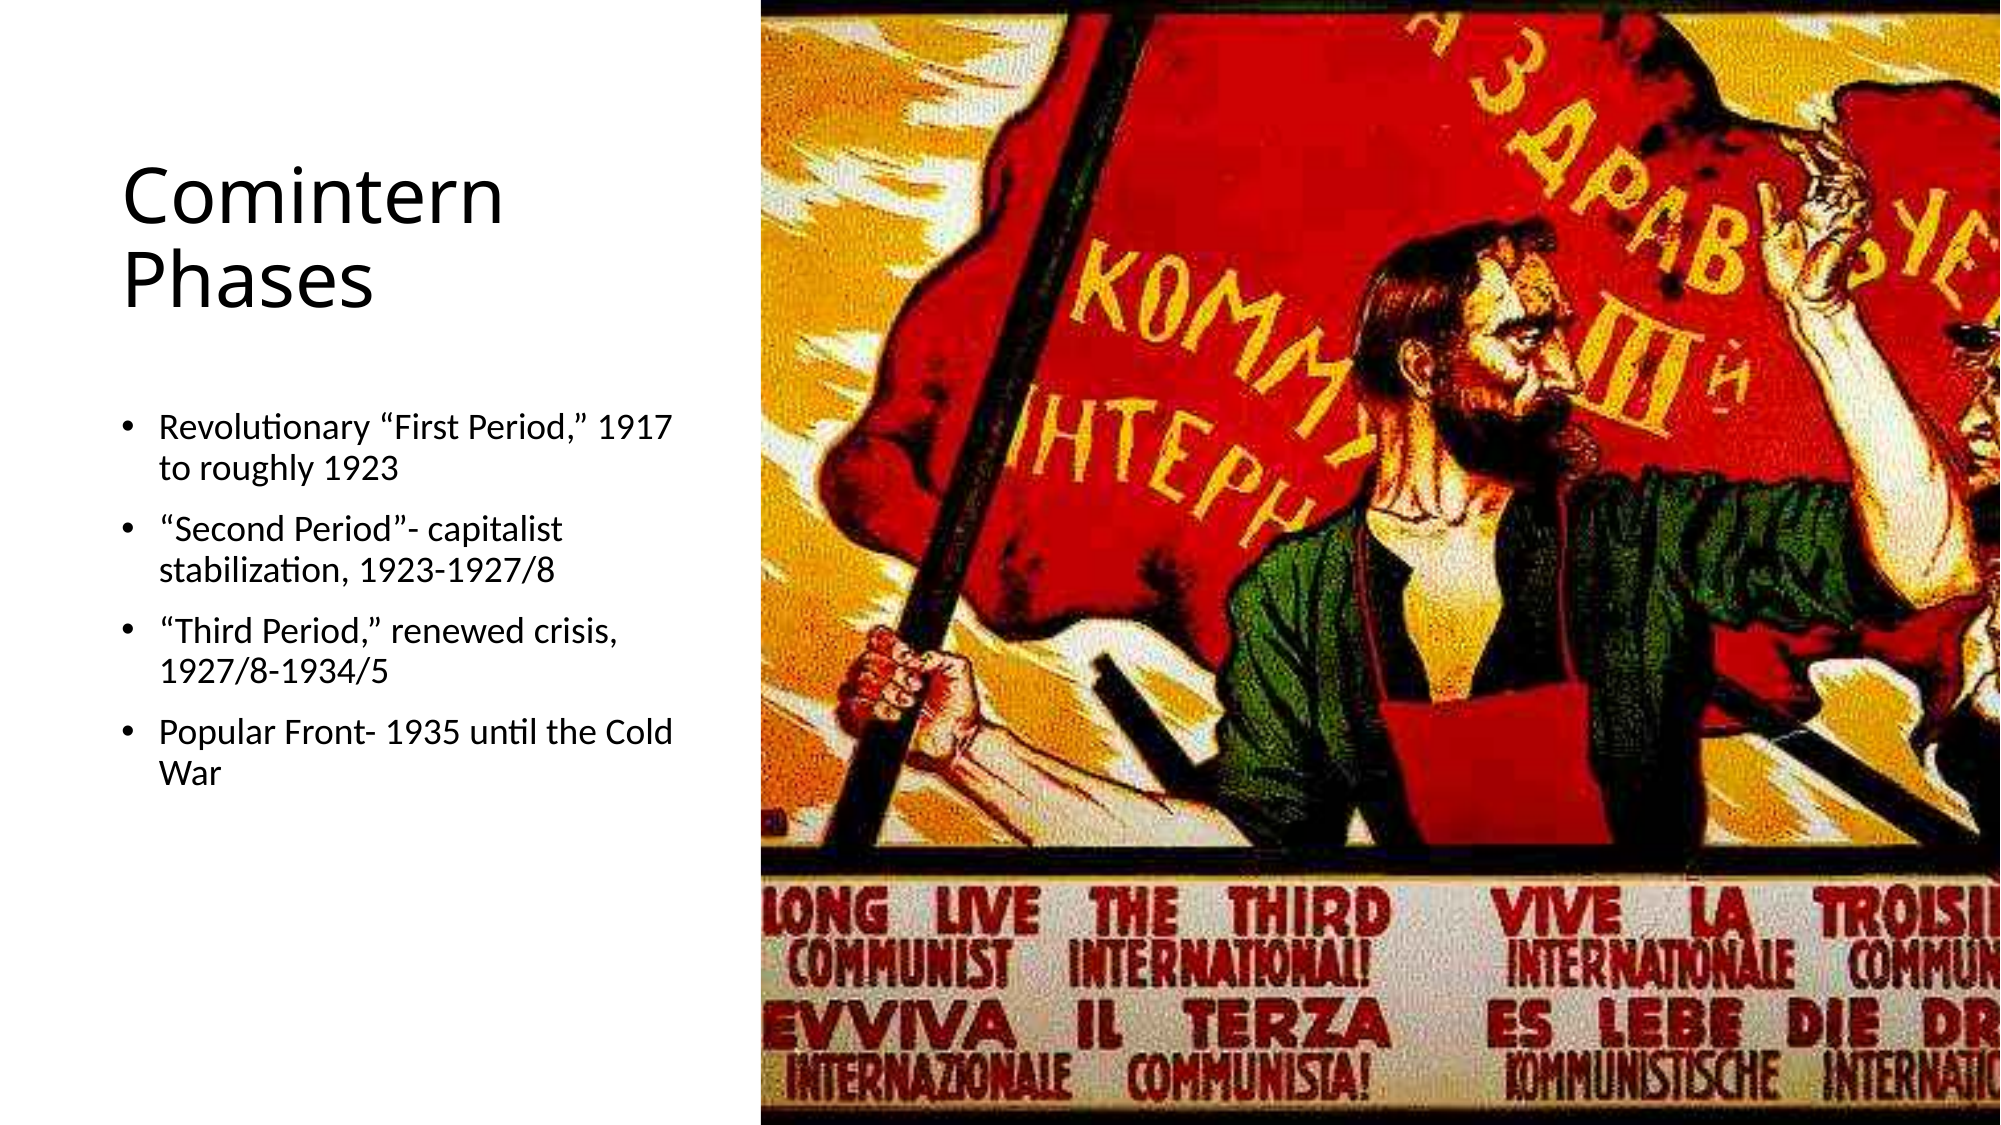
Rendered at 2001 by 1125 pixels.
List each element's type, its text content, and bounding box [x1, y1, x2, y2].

picture [760, 0, 2000, 1125]
title Comintern Phases [106, 103, 706, 379]
list Revolutionary “First Period,” 1917 to roughly 1923 “Second Period”- capitalist stabilization, 1923-1927/8 “Third Period,” renewed crisis, 1927/8-1934/5 Popular Front- 1935 until the Cold War [106, 399, 706, 1021]
